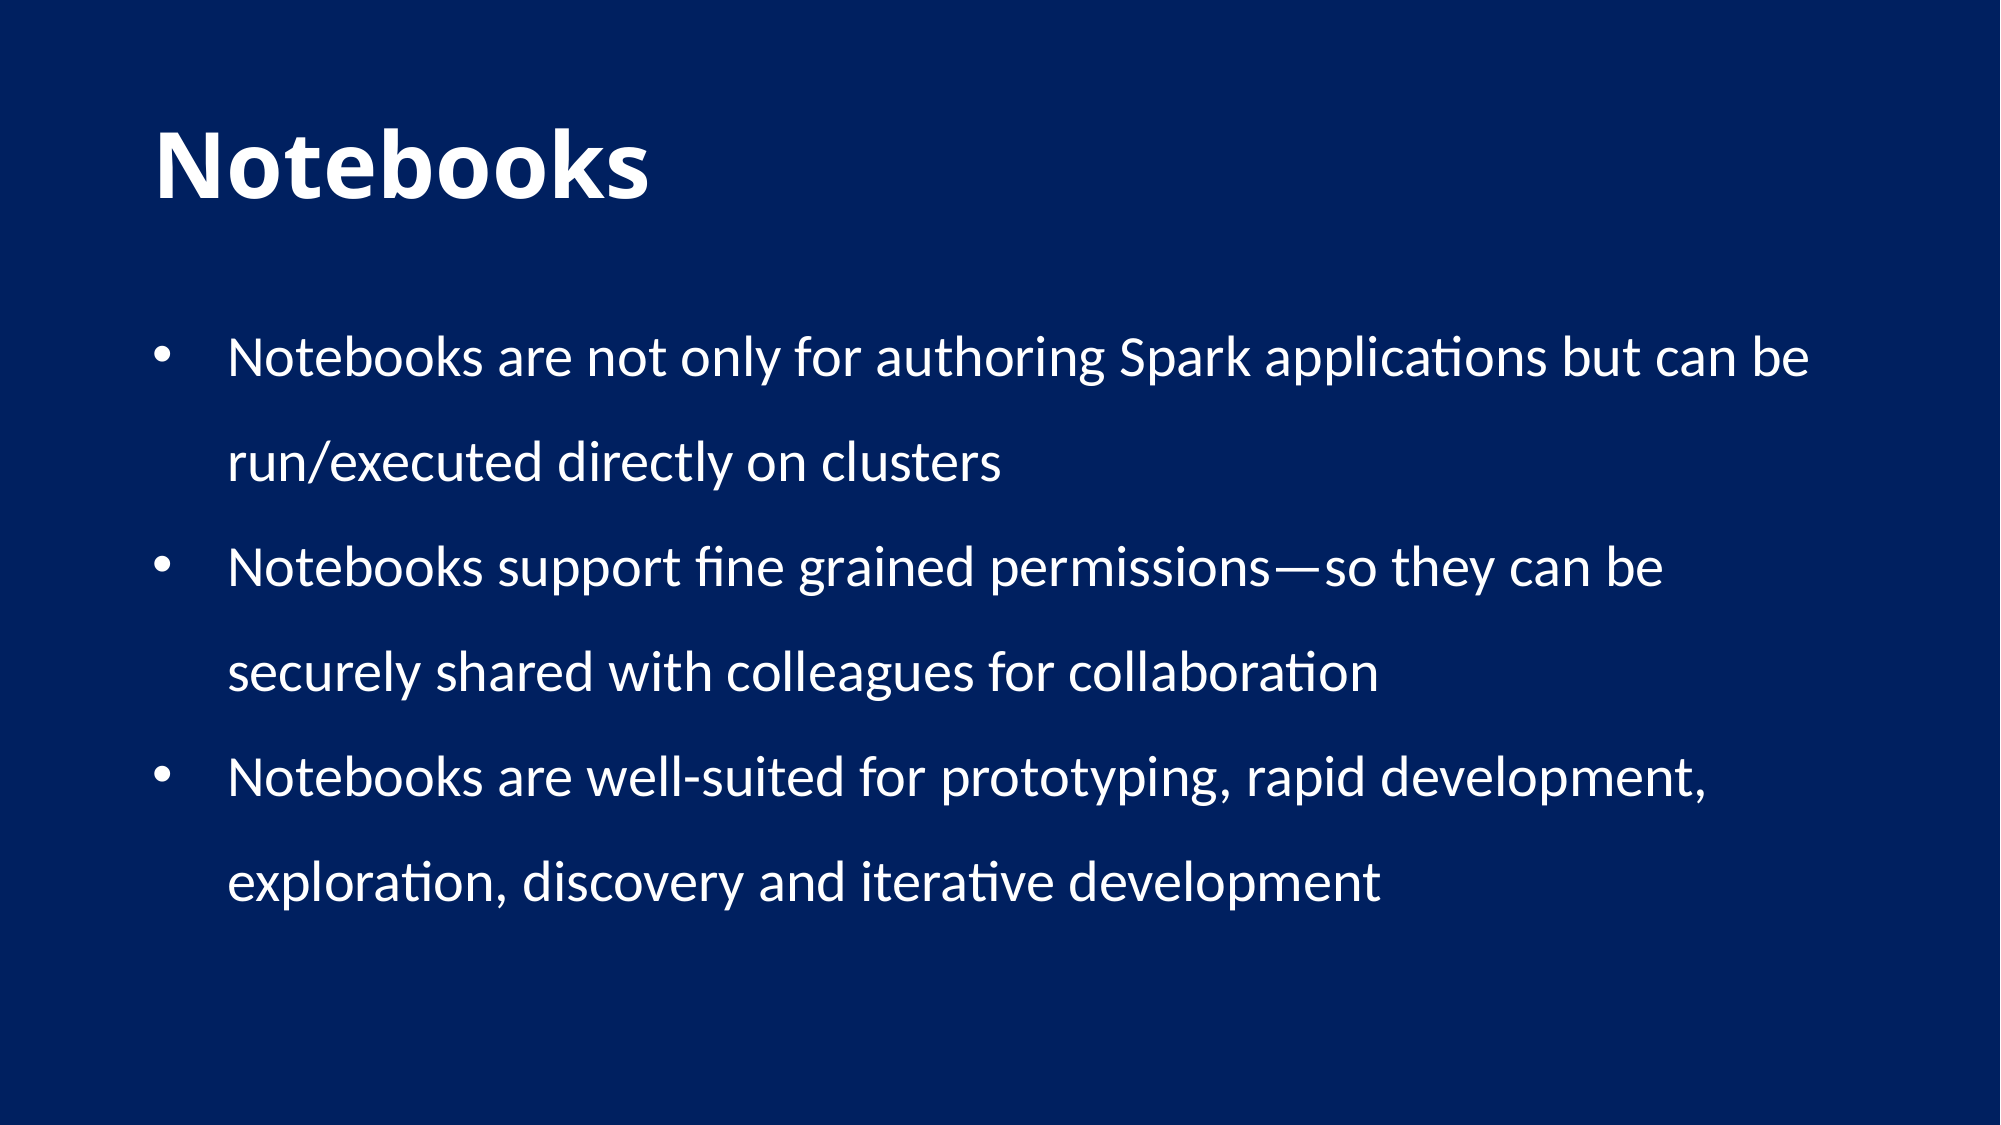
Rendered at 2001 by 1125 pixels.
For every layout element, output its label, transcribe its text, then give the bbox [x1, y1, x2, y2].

text_box Notebooks are not only for authoring Spark applications but can be run/executed directly on clusters Notebooks support fine grained permissions—so they can be securely shared with colleagues for collaboration Notebooks are well-suited for prototyping, rapid development, exploration, discovery and iterative development [137, 275, 1876, 921]
title Notebooks [137, 59, 1863, 275]
